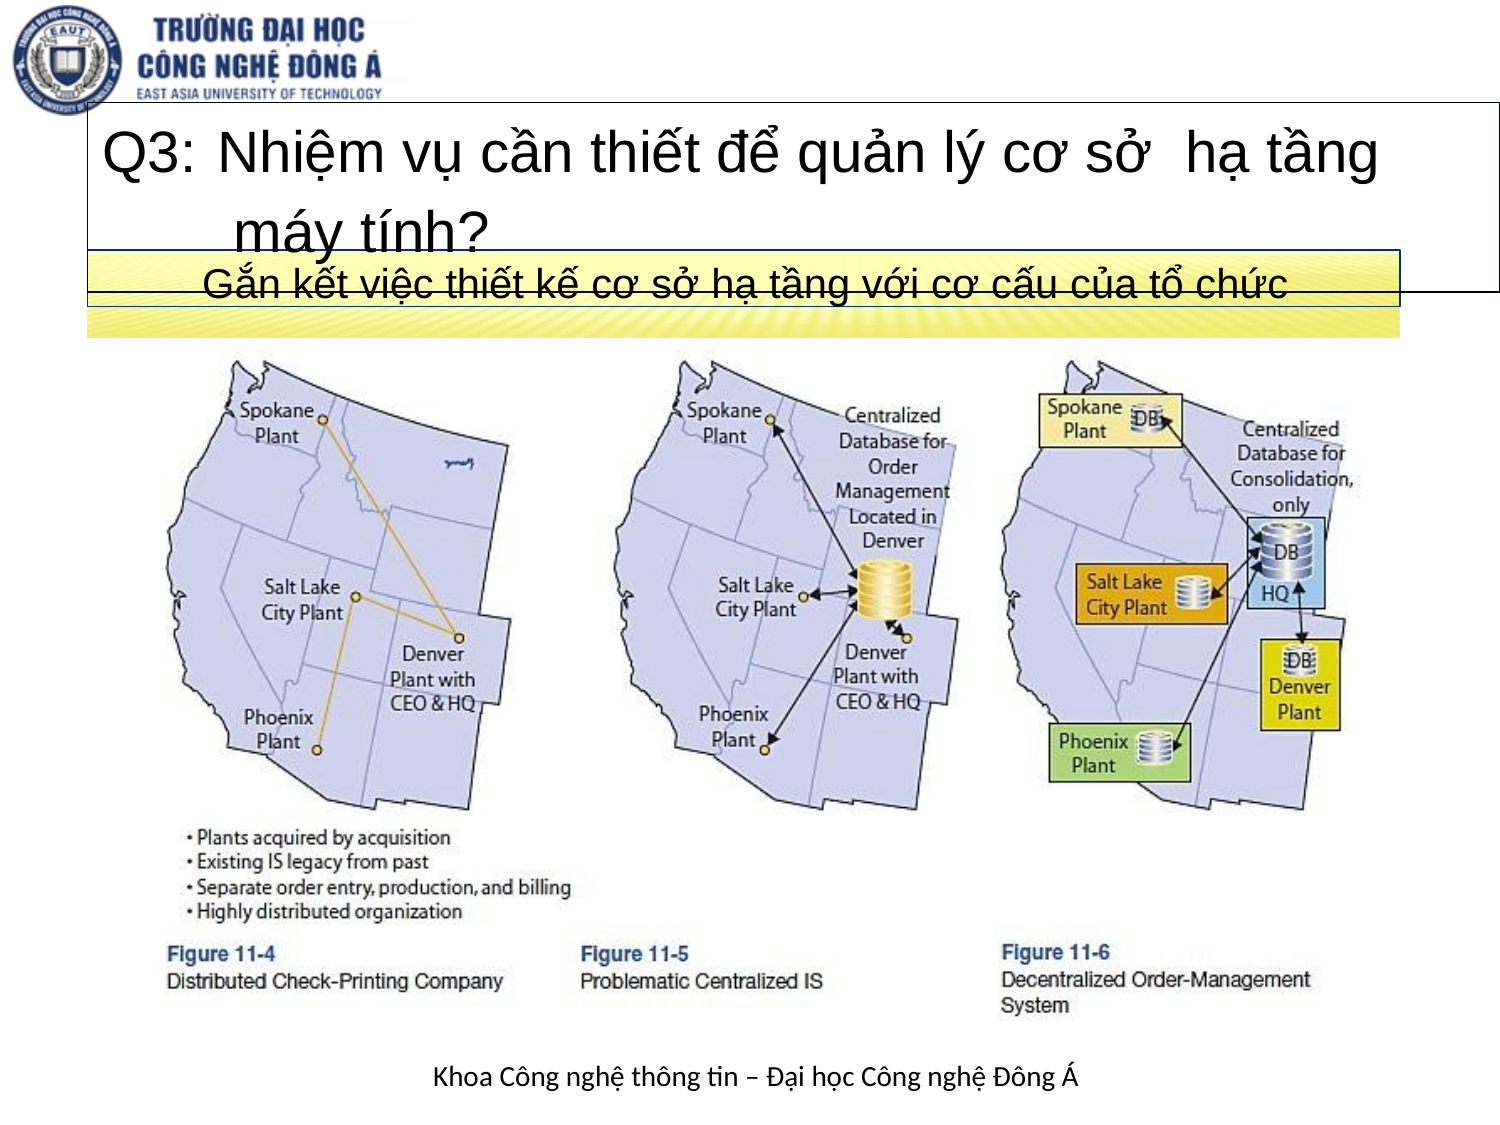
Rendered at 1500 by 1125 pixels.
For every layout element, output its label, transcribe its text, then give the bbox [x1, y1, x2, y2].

title Q3: Nhiệm vụ cần thiết để quản lý cơ sở hạ tầng máy tính? [87, 102, 1500, 293]
picture [112, 349, 1363, 1026]
picture [5, 5, 409, 116]
picture [87, 249, 1401, 338]
